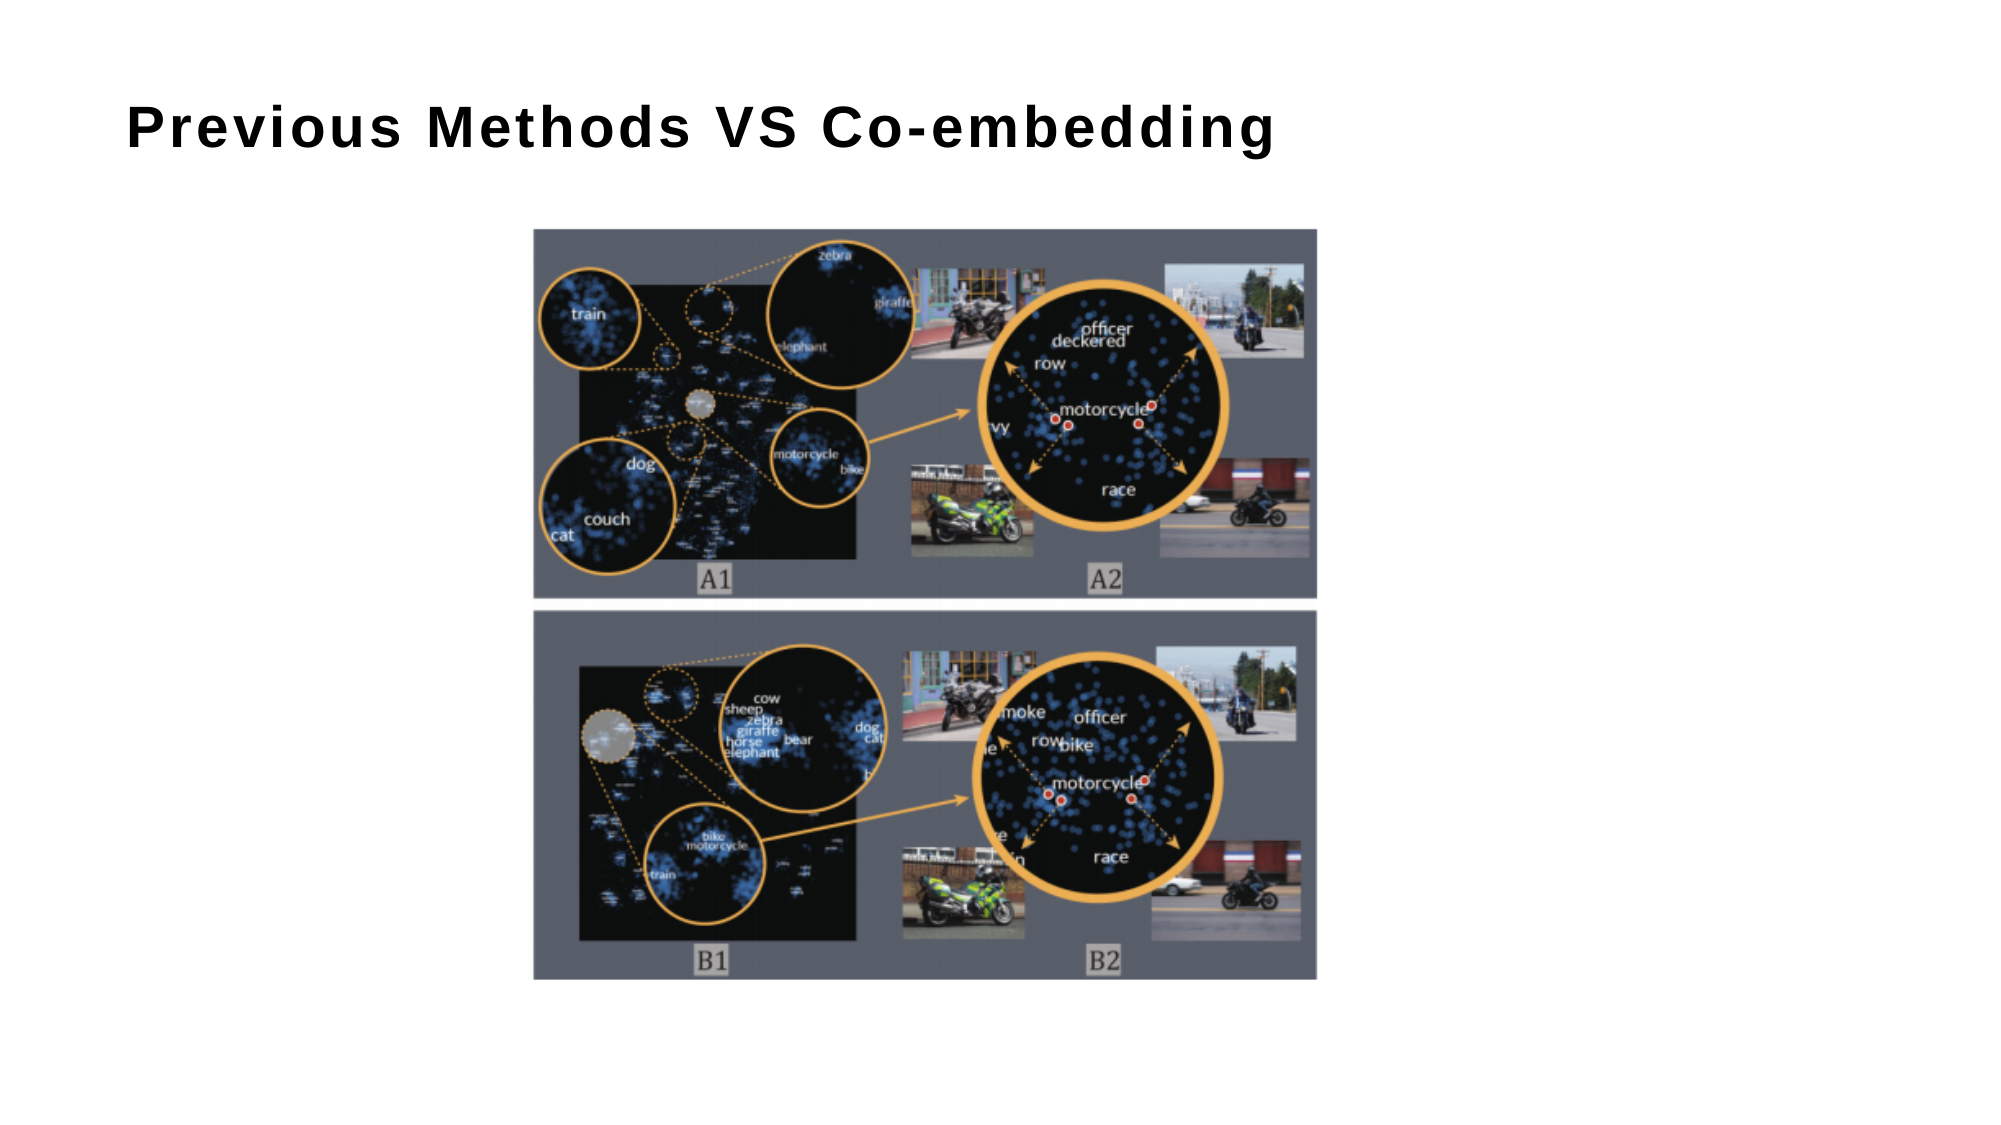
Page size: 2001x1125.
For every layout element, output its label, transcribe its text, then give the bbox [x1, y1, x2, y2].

title Previous Methods VS Co-embedding [109, 70, 1891, 178]
picture [511, 218, 1337, 998]
